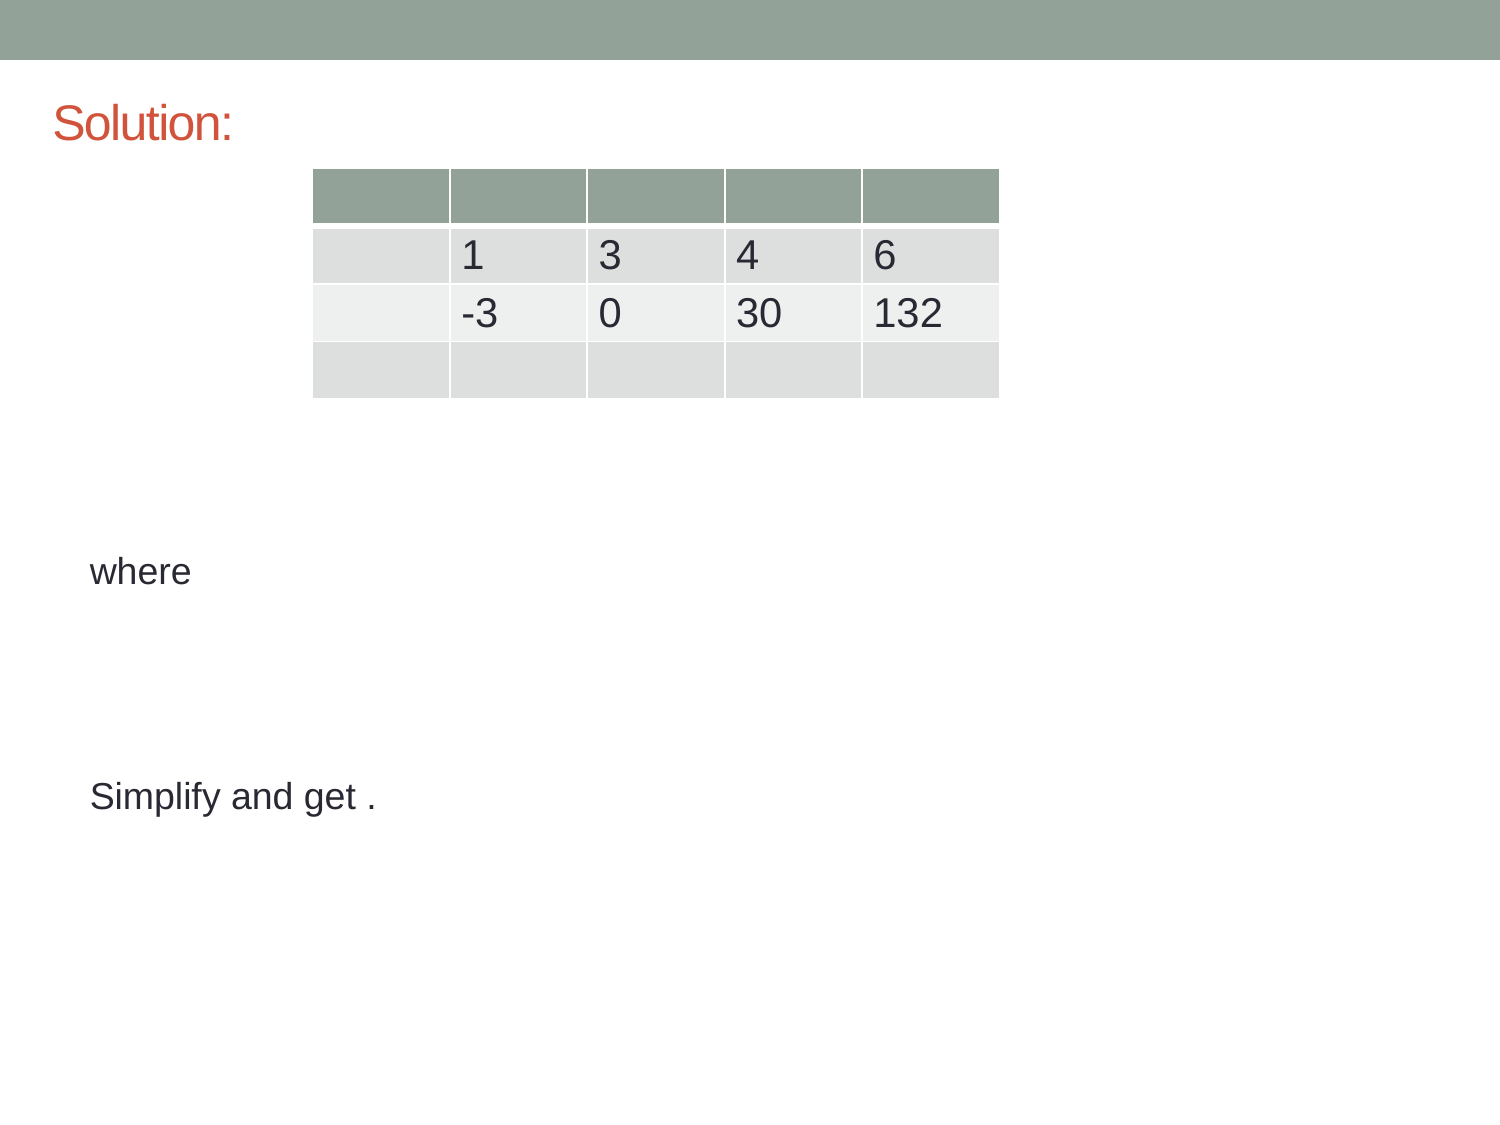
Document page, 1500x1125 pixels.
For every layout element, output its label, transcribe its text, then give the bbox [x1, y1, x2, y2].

text_box Solution: [37, 87, 1425, 163]
